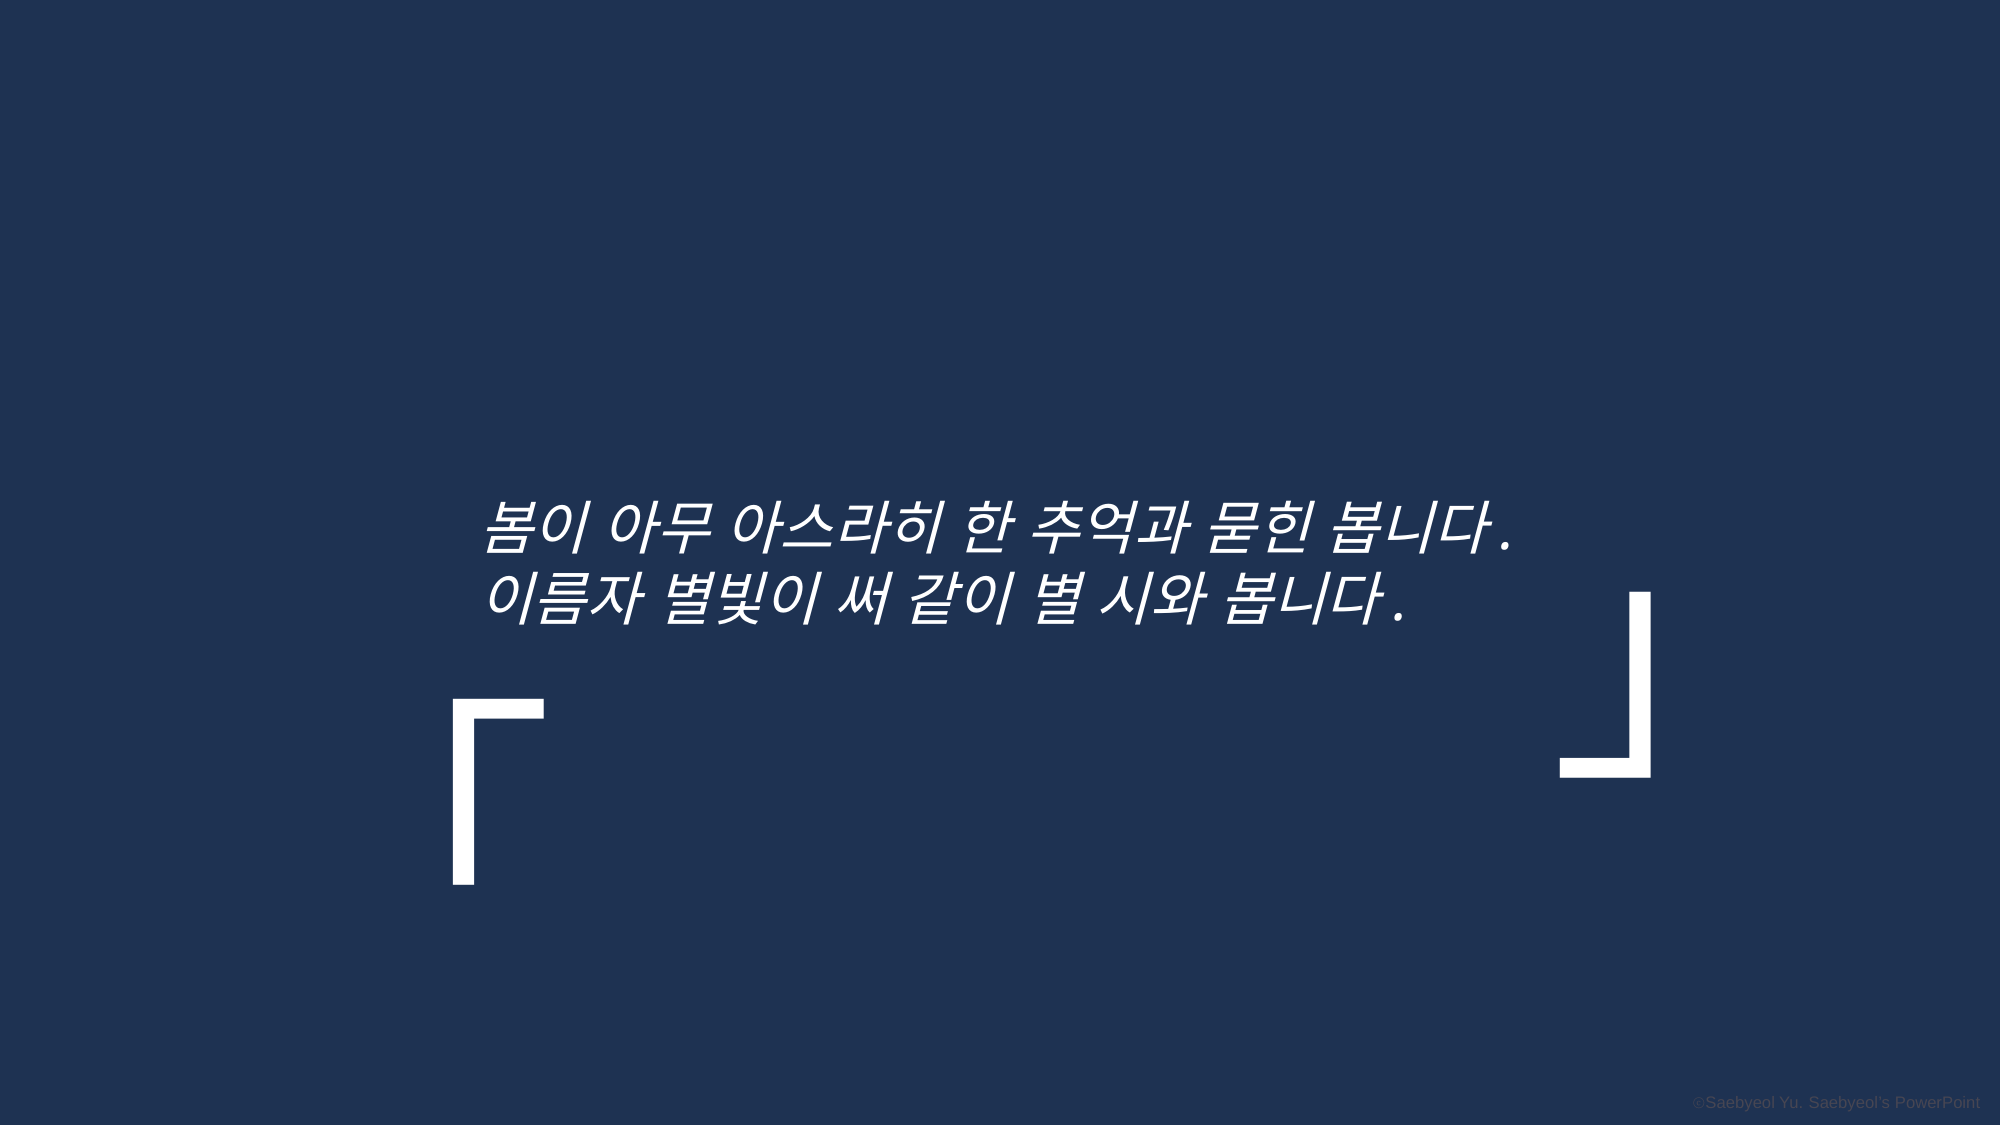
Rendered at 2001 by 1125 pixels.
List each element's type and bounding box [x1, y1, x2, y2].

text_box [251, 302, 1749, 823]
